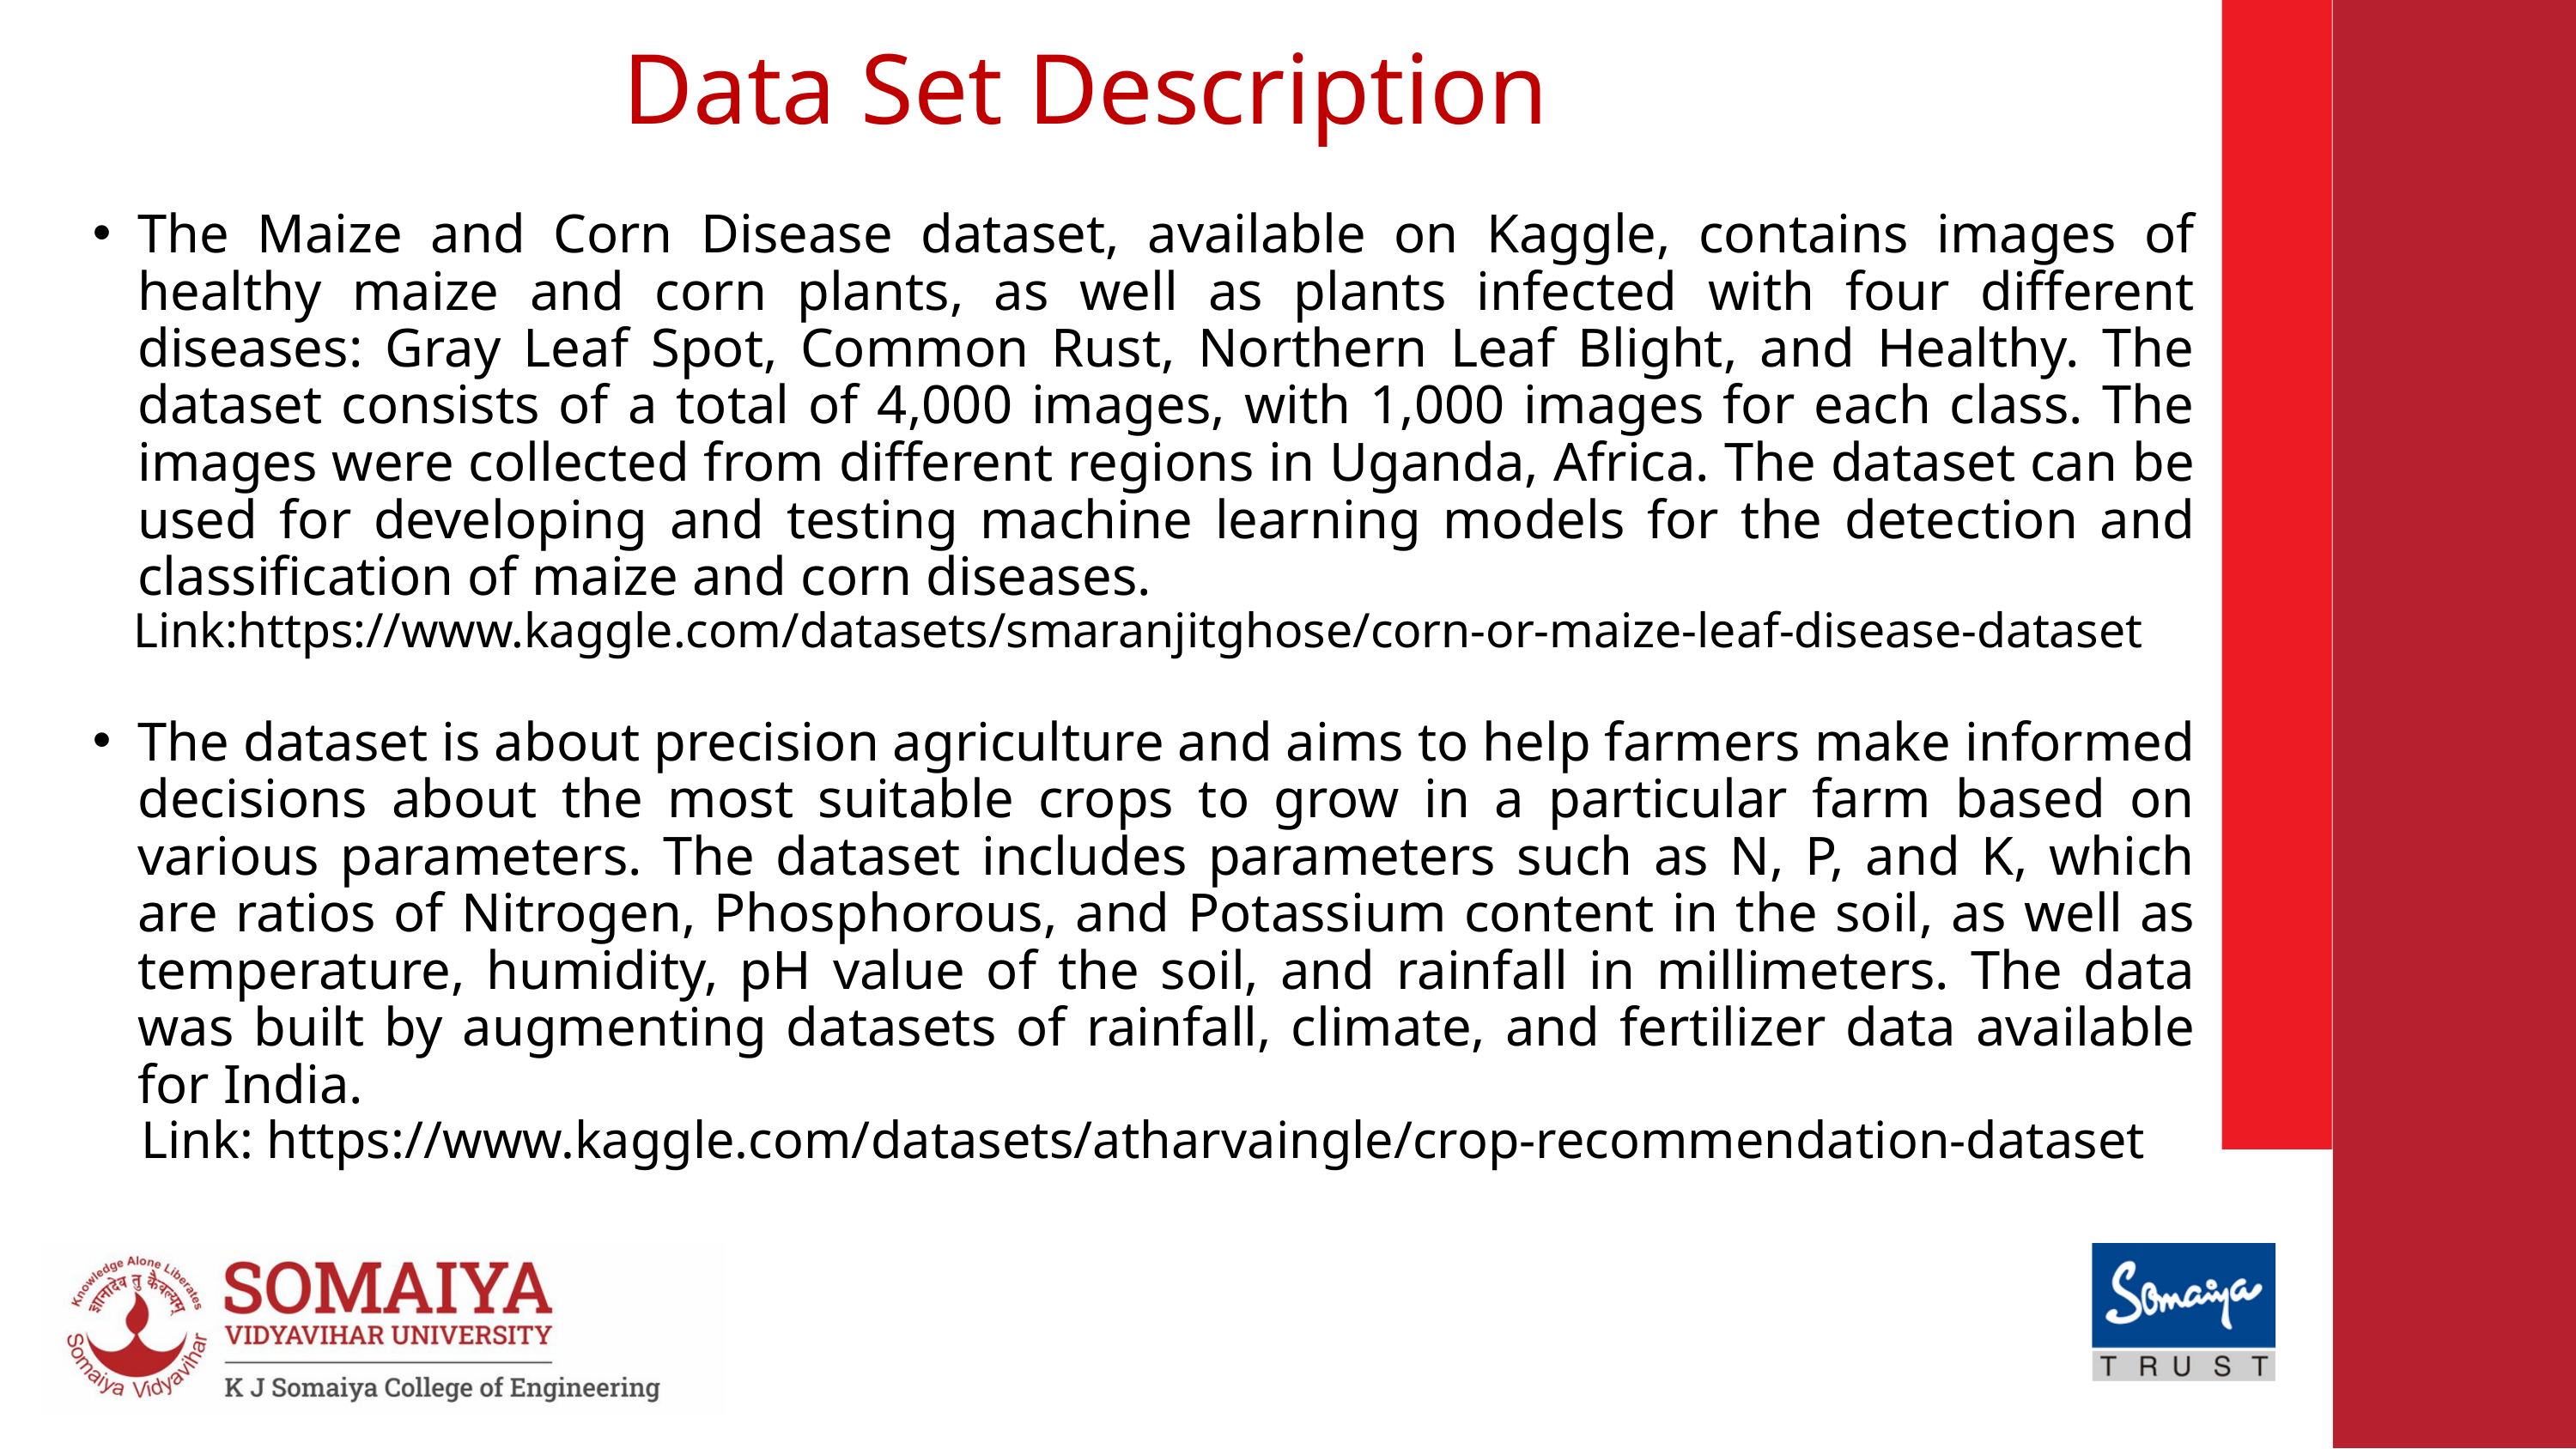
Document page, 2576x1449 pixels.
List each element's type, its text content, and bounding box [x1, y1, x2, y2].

text_box The Maize and Corn Disease dataset, available on Kaggle, contains images of healthy maize and corn plants, as well as plants infected with four different diseases: Gray Leaf Spot, Common Rust, Northern Leaf Blight, and Healthy. The dataset consists of a total of 4,000 images, with 1,000 images for each class. The images were collected from different regions in Uganda, Africa. The dataset can be used for developing and testing machine learning models for the detection and classification of maize and corn diseases. Link:https://www.kaggle.com/datasets/smaranjitghose/corn-or-maize-leaf-disease-dataset The dataset is about precision agriculture and aims to help farmers make informed decisions about the most suitable crops to grow in a particular farm based on various parameters. The dataset includes parameters such as N, P, and K, which are ratios of Nitrogen, Phosphorous, and Potassium content in the soil, as well as temperature, humidity, pH value of the soil, and rainfall in millimeters. The data was built by augmenting datasets of rainfall, climate, and fertilizer data available for India. Link: https://www.kaggle.com/datasets/atharvaingle/crop-recommendation-dataset [47, 206, 2196, 1227]
picture [39, 1243, 726, 1416]
text_box Data Set Description [0, 39, 2196, 144]
picture [2221, 0, 2576, 1449]
picture [2092, 1243, 2276, 1381]
